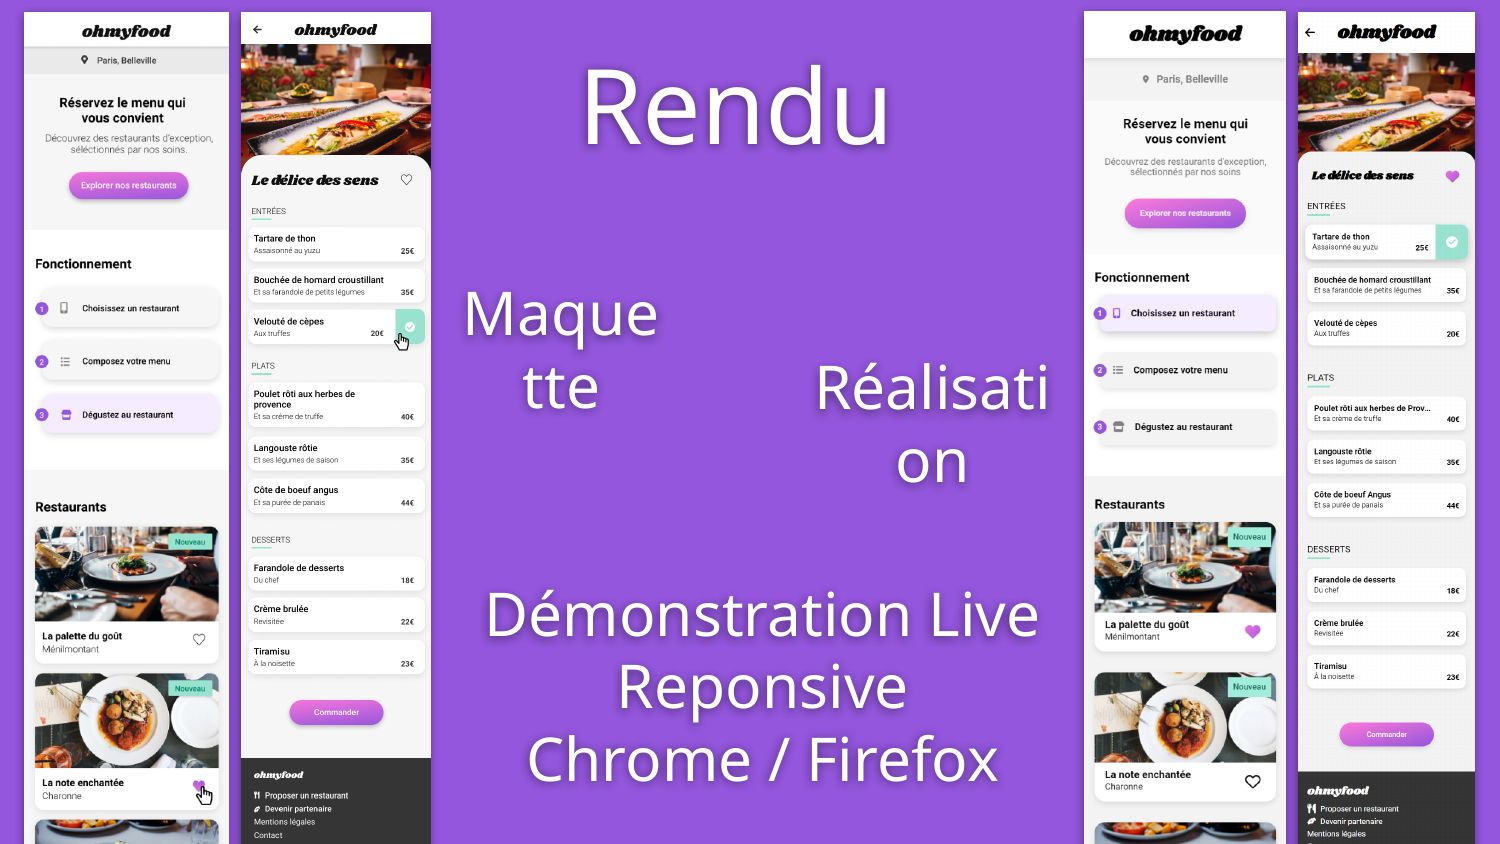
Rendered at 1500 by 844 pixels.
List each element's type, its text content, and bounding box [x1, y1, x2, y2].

picture [24, 12, 229, 844]
picture [1298, 12, 1476, 844]
title Réalisation [793, 384, 1072, 459]
title Rendu [437, 24, 1077, 180]
title Démonstration Live Reponsive Chrome / Firefox [435, 595, 1079, 774]
title Maquette [442, 310, 680, 385]
picture [1084, 11, 1286, 844]
picture [241, 12, 431, 844]
